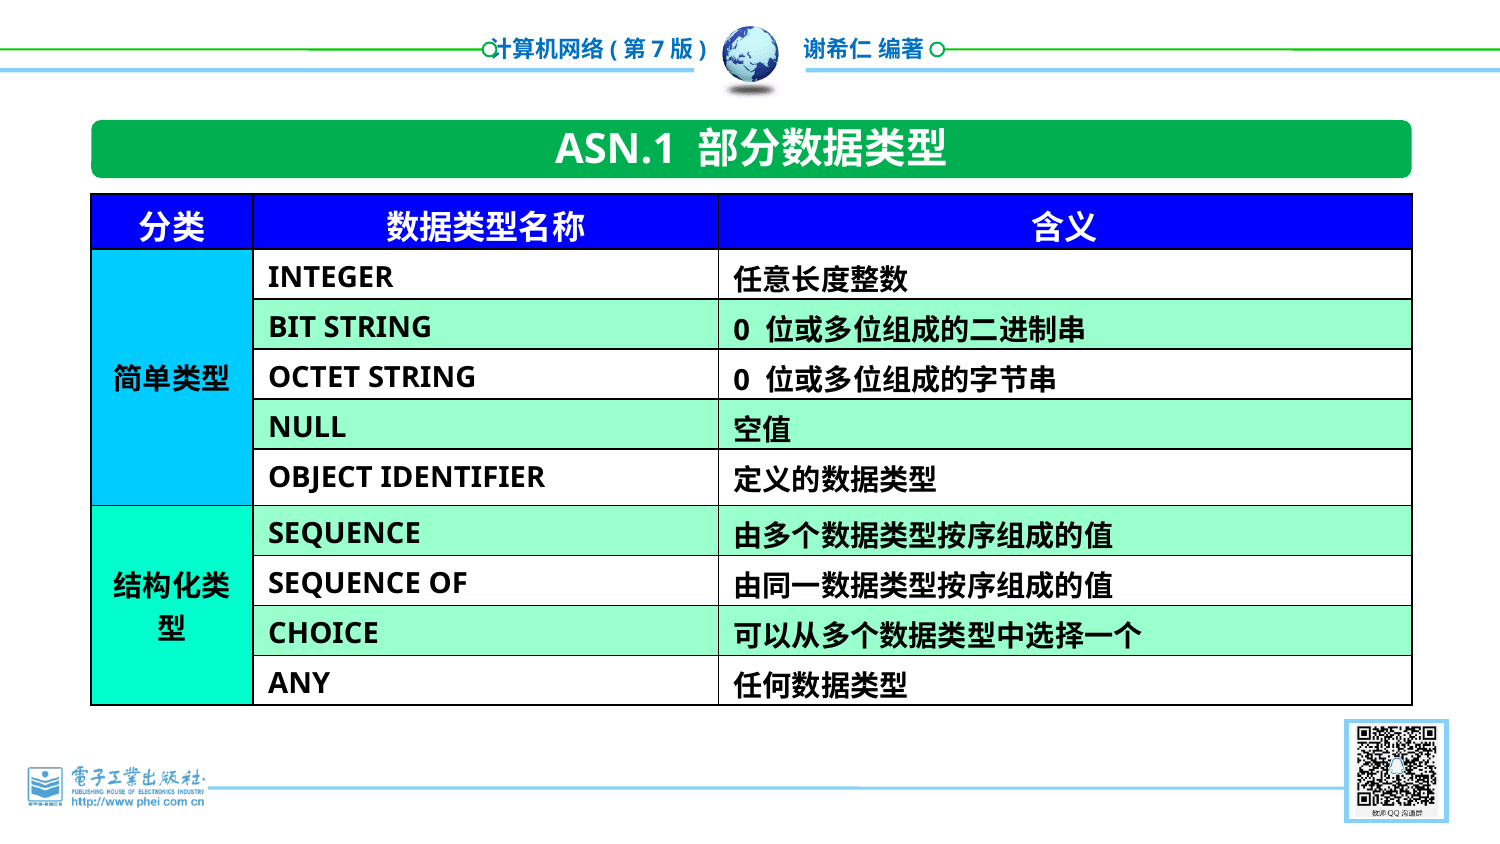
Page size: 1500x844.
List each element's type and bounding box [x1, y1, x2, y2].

table_cell [719, 250, 1411, 298]
text_box [91, 114, 1412, 180]
table_header [719, 195, 1411, 248]
table_cell [254, 350, 718, 398]
table_cell [92, 250, 252, 505]
table_header [92, 195, 252, 248]
picture [23, 764, 208, 809]
table_cell [719, 606, 1411, 655]
table_cell [719, 656, 1411, 704]
table_header [254, 195, 718, 248]
table_cell [254, 300, 718, 348]
picture [720, 24, 780, 100]
table_cell [254, 400, 718, 448]
table_cell [719, 450, 1411, 505]
table_cell [719, 556, 1411, 605]
table_cell [254, 656, 718, 704]
table_cell [719, 506, 1411, 555]
table_cell [92, 506, 252, 704]
table_cell [254, 556, 718, 605]
table_cell [719, 300, 1411, 348]
table_cell [254, 506, 718, 555]
table_cell [254, 450, 718, 505]
table_cell [254, 606, 718, 655]
table_cell [719, 350, 1411, 398]
table_cell [254, 250, 718, 298]
picture [1355, 724, 1438, 817]
table_cell [719, 400, 1411, 448]
